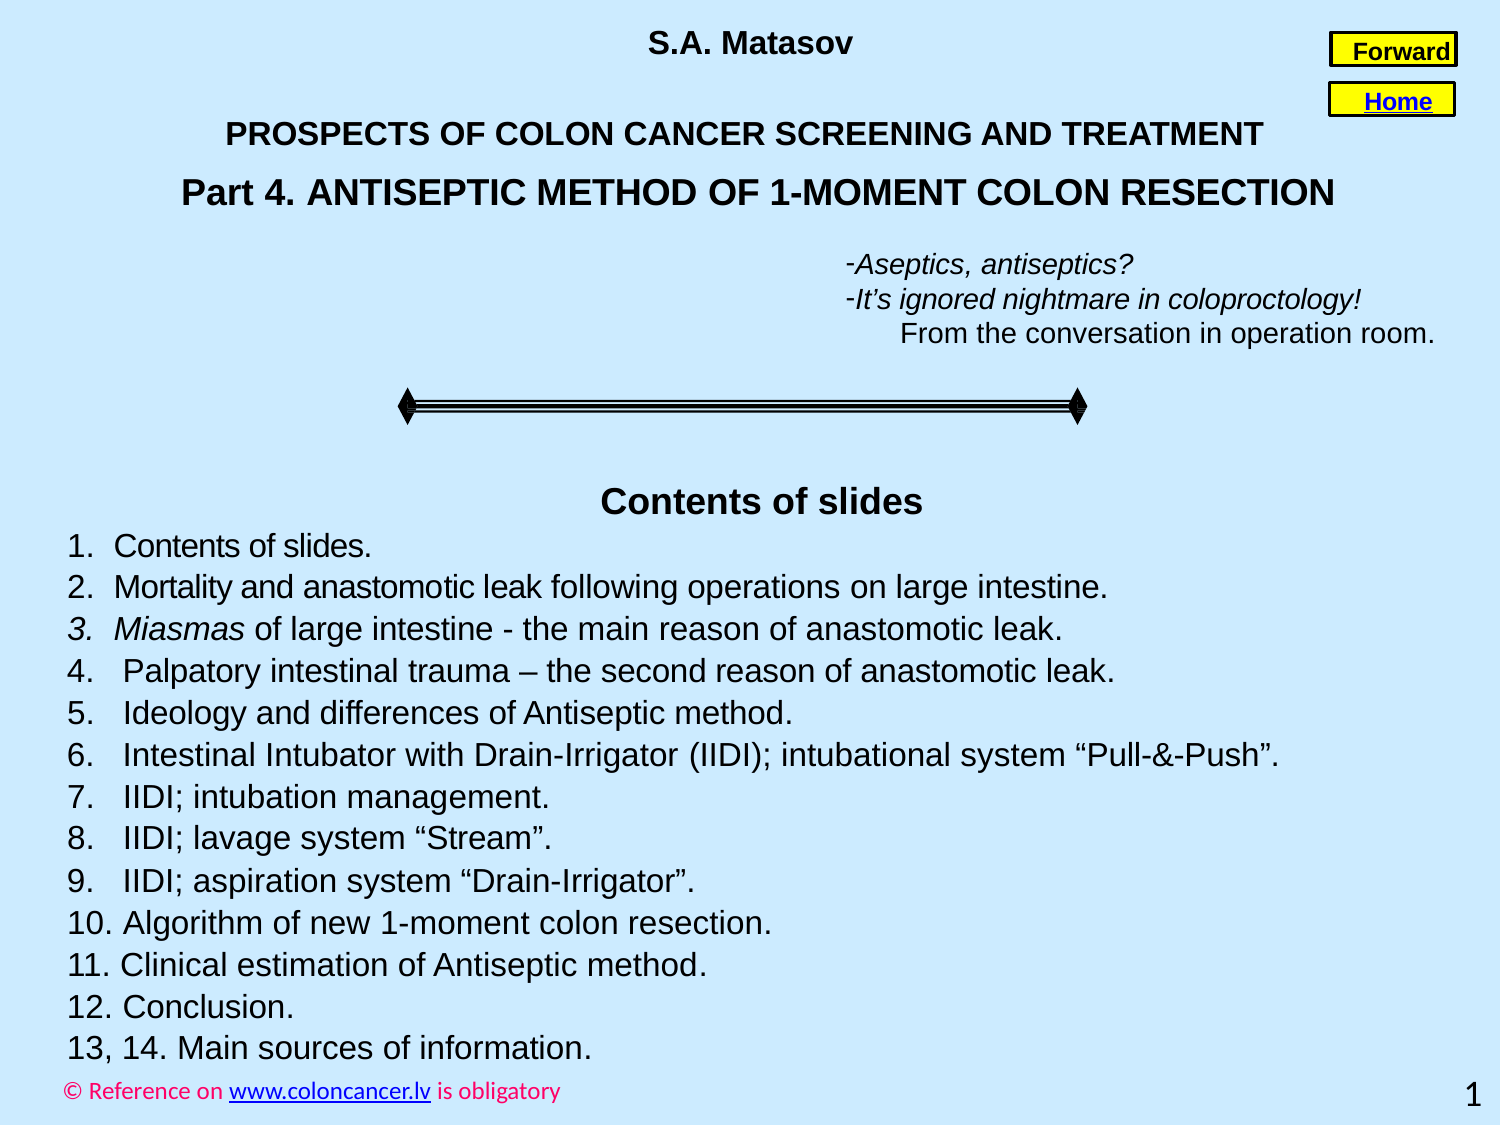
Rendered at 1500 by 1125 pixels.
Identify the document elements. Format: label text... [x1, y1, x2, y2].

text_box [122, 997, 1211, 1033]
text_box Contents of slides Contents of slides. Mortality and anastomotic leak following operations on large intestine. Miasmas of large intestine - the main reason of anastomotic leak. Palpatory intestinal trauma – the second reason of anastomotic leak. Ideology and differences of Antiseptic method. Intestinal Intubator with Drain-Irrigator (IIDI); intubational system “Pull-&-Push”. IIDI; intubation management. IIDI; lavage system “Stream”. IIDI; aspiration system “Drain-Irrigator”. Algorithm of new 1-moment colon resection. Clinical estimation of Antiseptic method. Conclusion. 13, 14. Main sources of information. [64, 475, 1441, 1067]
text_box [118, 1076, 1206, 1113]
text_box Forward [1330, 32, 1456, 66]
text_box Home [1329, 82, 1455, 92]
text_box 1 [1444, 1061, 1498, 1122]
text_box PROSPECTS OF COLON CANCER SCREENING AND TREATMENT [0, 92, 1498, 160]
text_box [397, 387, 1088, 425]
text_box [112, 946, 1200, 982]
text_box [112, 613, 1200, 649]
text_box [112, 784, 1200, 821]
text_box [118, 820, 1206, 856]
text_box [112, 570, 1125, 613]
text_box [119, 911, 1208, 947]
text_box [112, 654, 1200, 690]
text_box S.A. Matasov [645, 19, 875, 62]
text_box © Reference on www.coloncancer.lv is obligatory [62, 1067, 650, 1112]
text_box [112, 695, 1200, 732]
text_box Aseptics, antiseptics? It’s ignored nightmare in coloproctology! From the conversation in operation room. [830, 237, 1452, 358]
text_box Part 4. ANTISEPTIC METHOD OF 1-MOMENT COLON RESECTION [2, 160, 1498, 221]
text_box [125, 1035, 1213, 1071]
text_box [112, 870, 1200, 906]
text_box [112, 732, 1200, 781]
